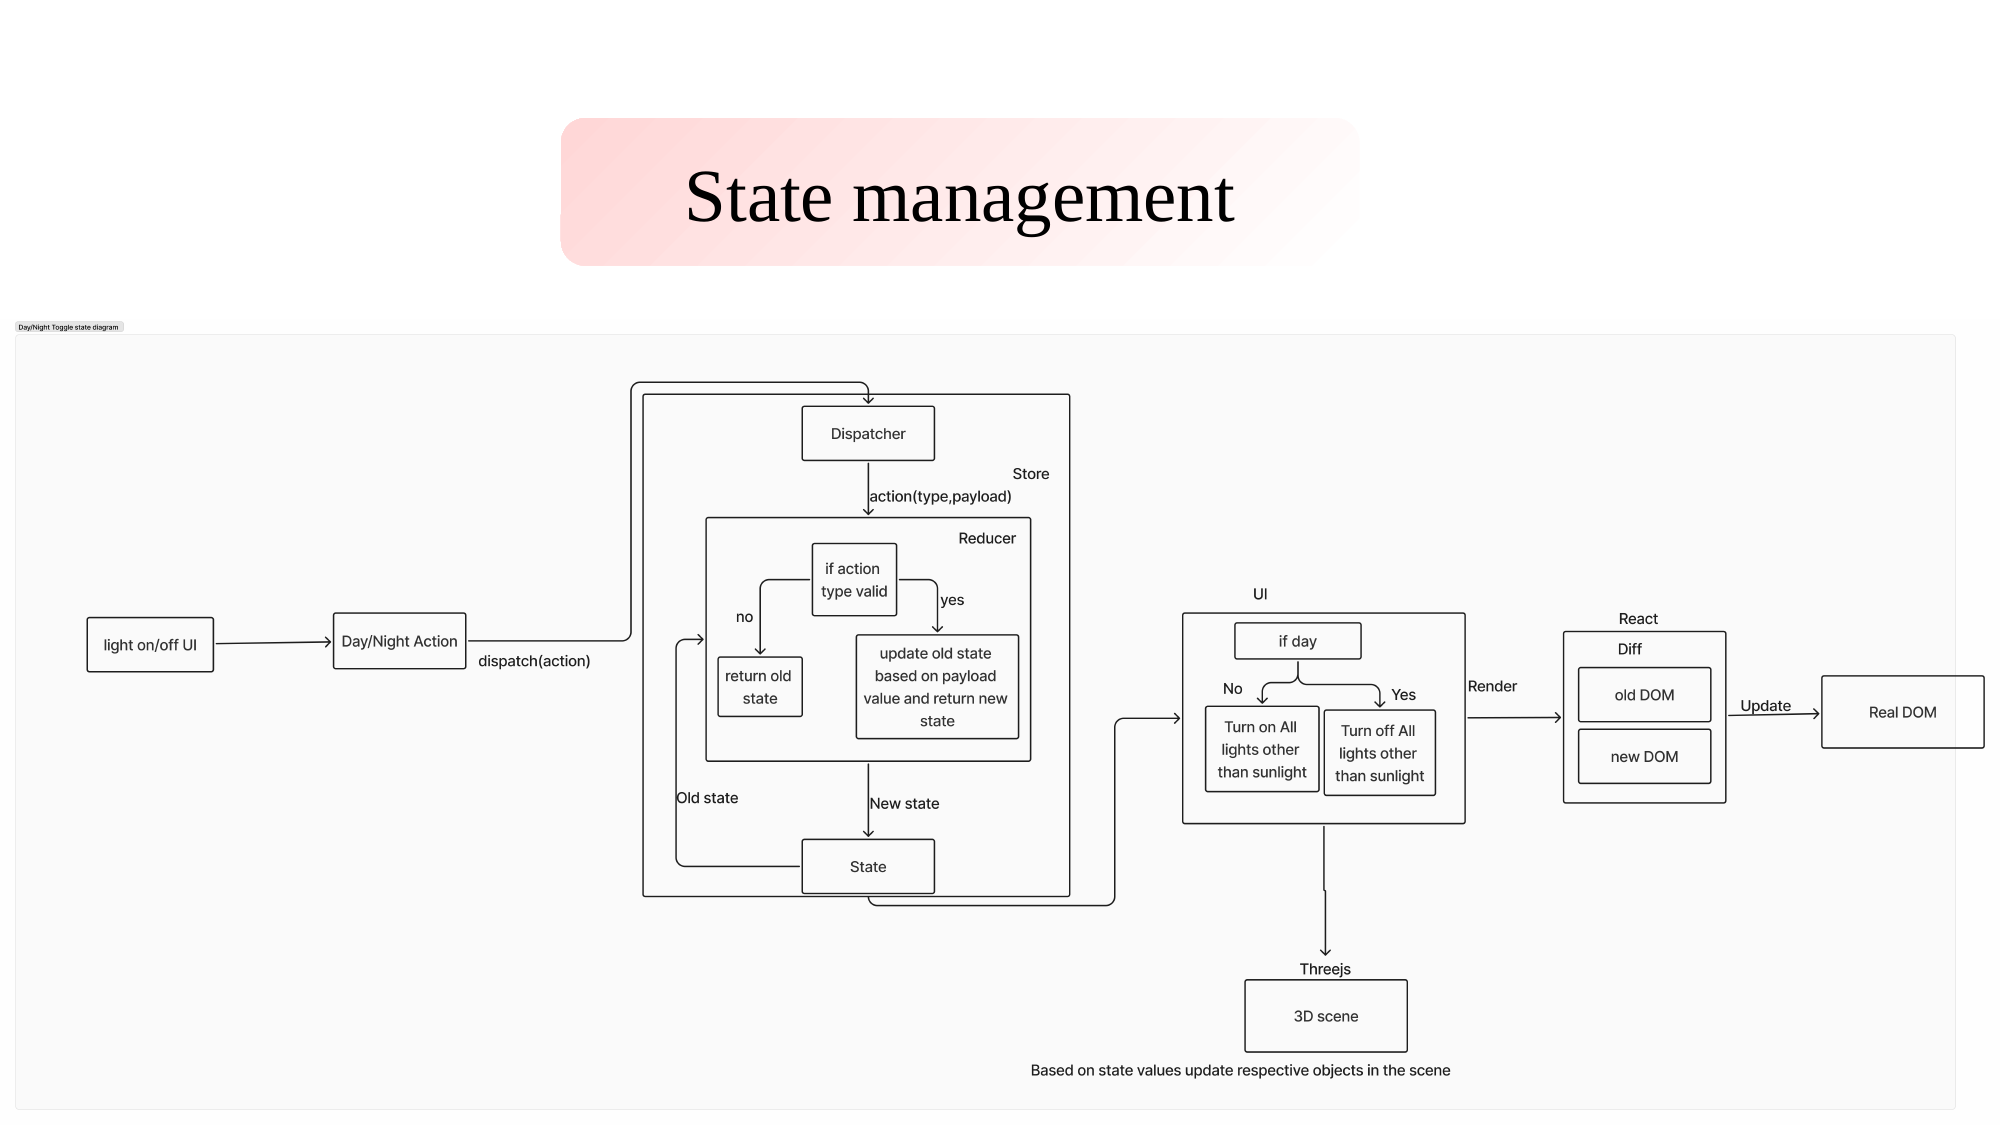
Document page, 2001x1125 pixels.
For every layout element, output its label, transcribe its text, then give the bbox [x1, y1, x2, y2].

picture [0, 319, 2000, 1125]
text_box State management [560, 118, 1360, 266]
